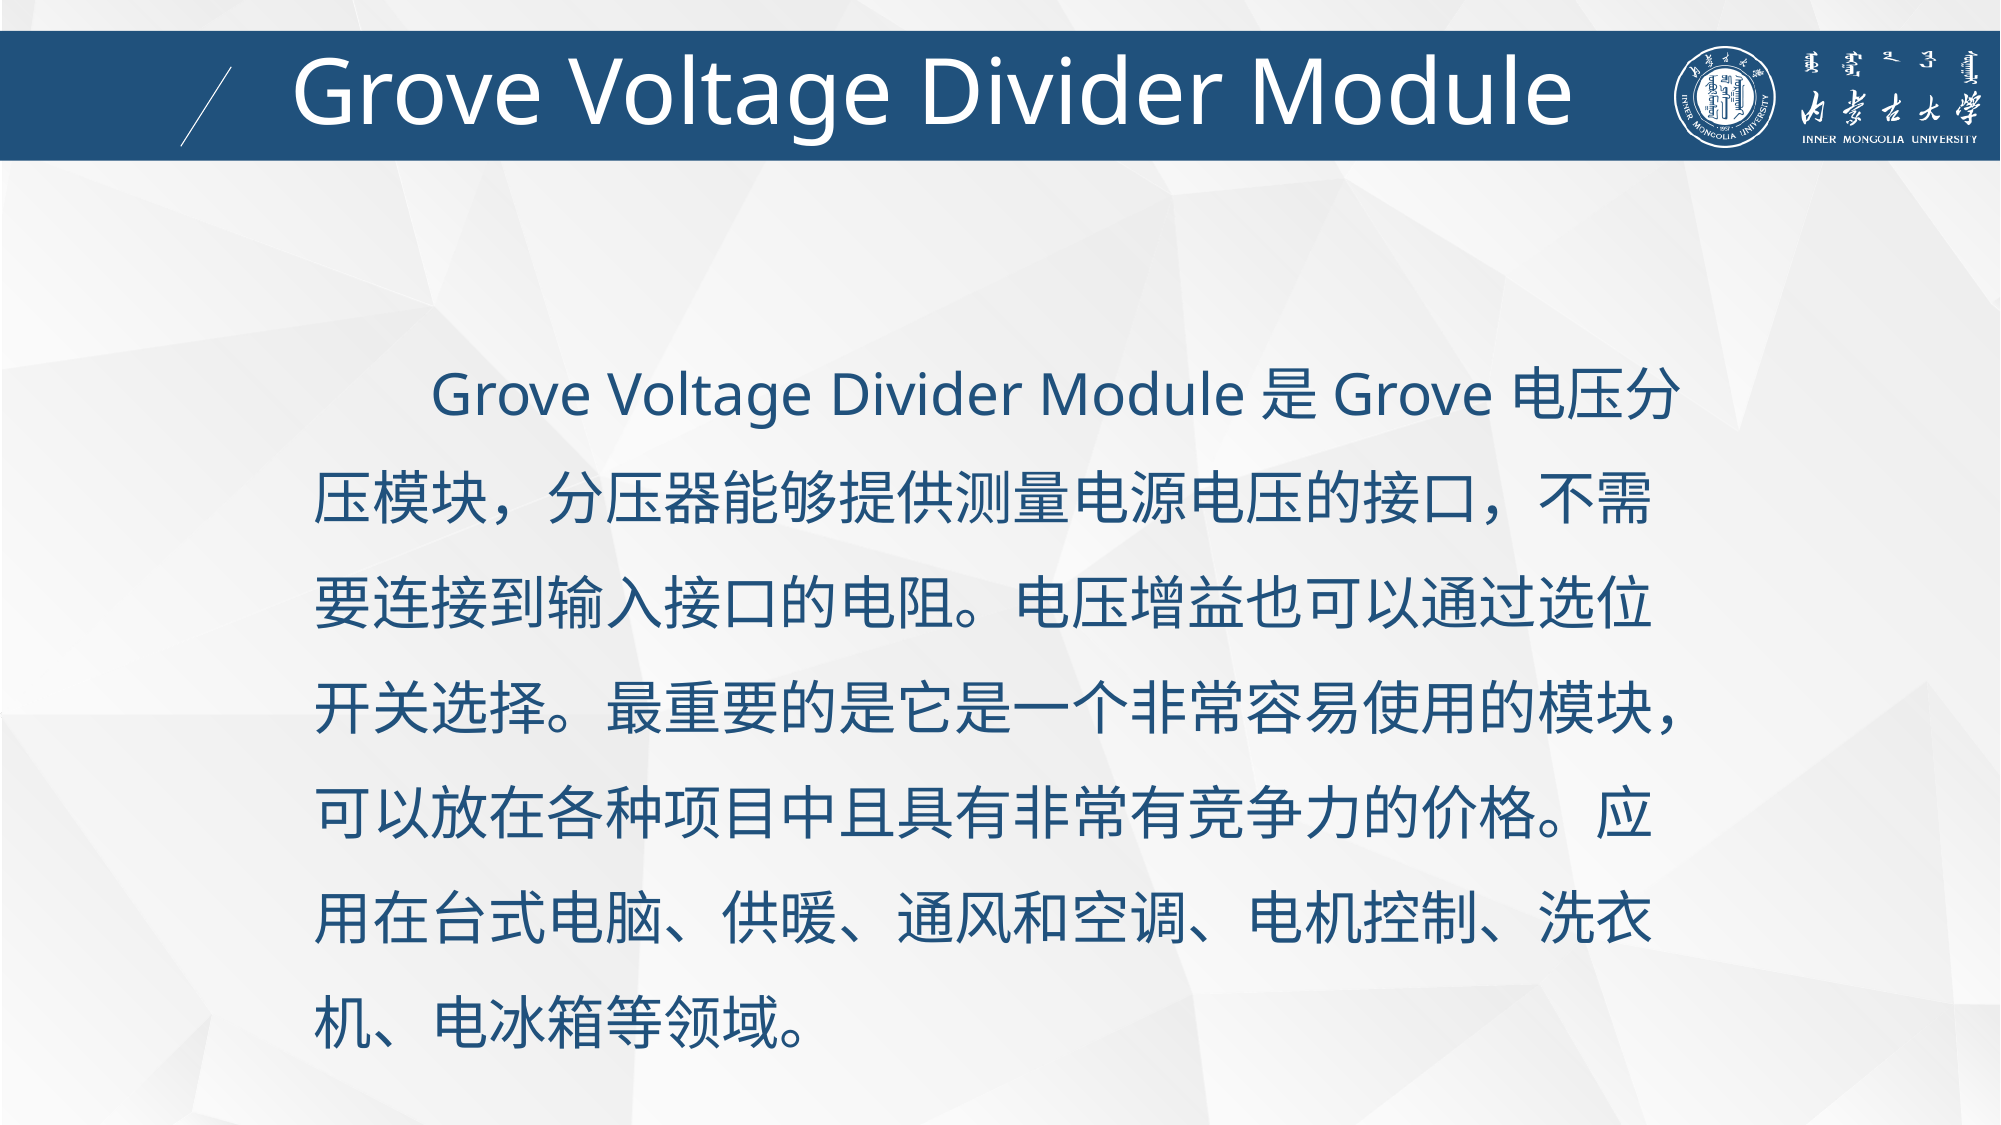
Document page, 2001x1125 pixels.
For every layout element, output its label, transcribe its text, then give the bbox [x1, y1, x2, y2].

picture [0, 0, 2001, 1125]
picture [1673, 46, 1986, 150]
list Grove Voltage Divider Module [232, 37, 1634, 153]
text_box Grove Voltage Divider Module是Grove电压分压模块，分压器能够提供测量电源电压的接口，不需要连接到输入接口的电阻。电压增益也可以通过选位开关选择。最重要的是它是一个非常容易使用的模块，可以放在各种项目中且具有非常有竞争力的价格。应用在台式电脑、供暖、通风和空调、电机控制、洗衣机、电冰箱等领域。 [299, 314, 1701, 1064]
